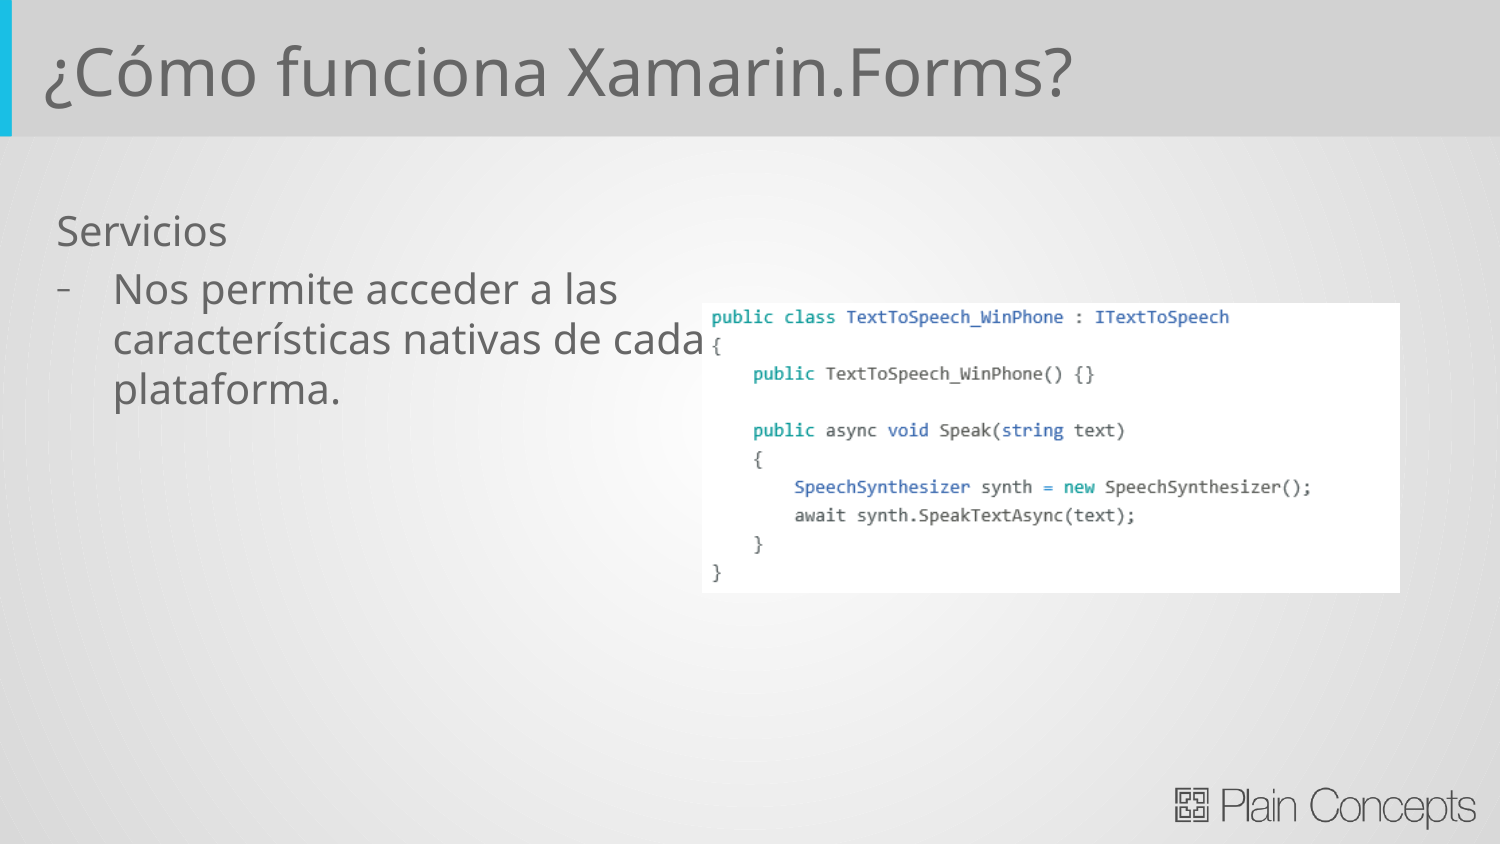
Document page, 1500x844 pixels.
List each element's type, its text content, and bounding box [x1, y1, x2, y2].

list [702, 303, 1400, 593]
title ¿Cómo funciona Xamarin.Forms? [29, 0, 1447, 141]
picture [1175, 787, 1476, 830]
list Servicios Nos permite acceder a las características nativas de cada plataforma. [41, 196, 739, 754]
